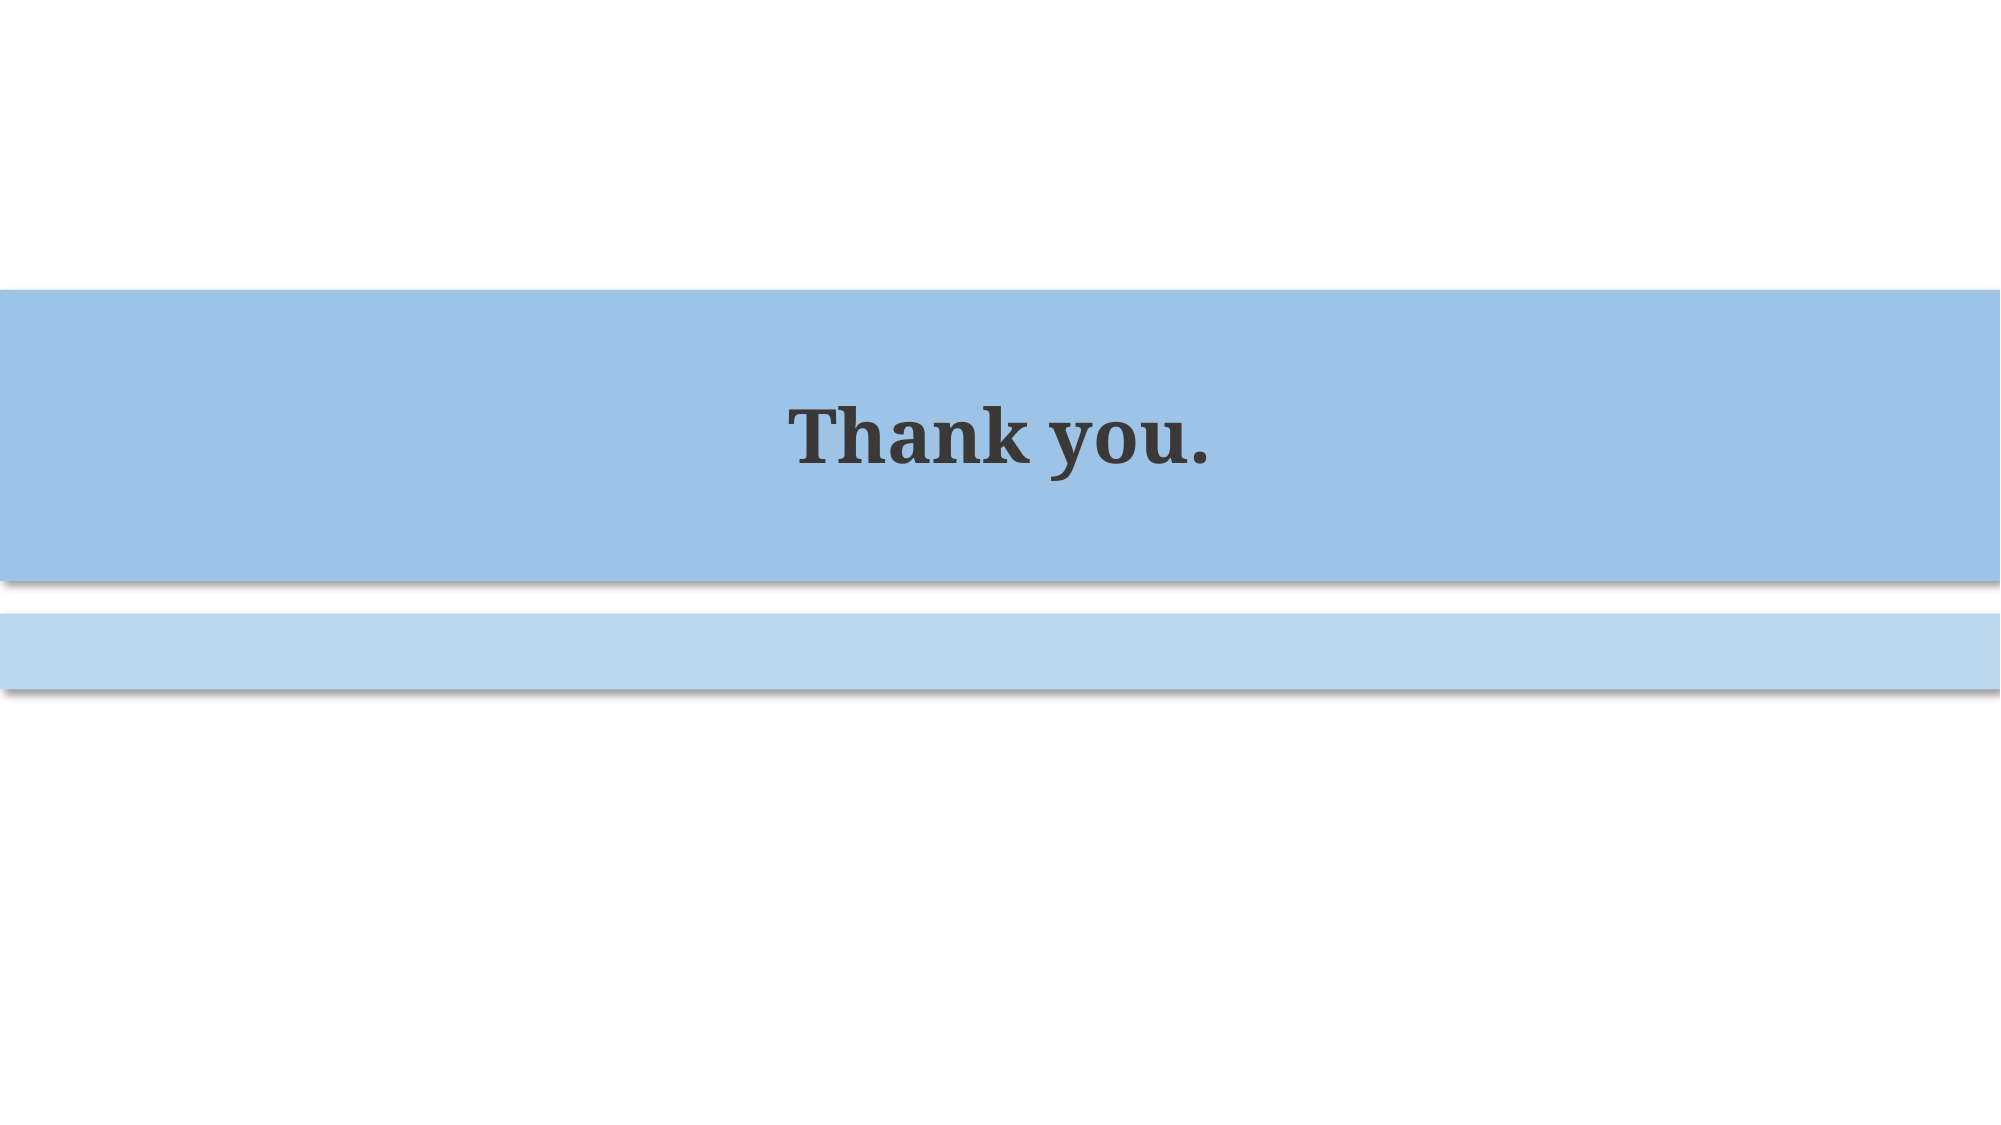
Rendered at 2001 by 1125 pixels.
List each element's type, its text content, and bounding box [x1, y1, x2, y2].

text_box Thank you. [118, 324, 1882, 488]
text_box [0, 289, 2000, 582]
text_box [0, 613, 2000, 690]
